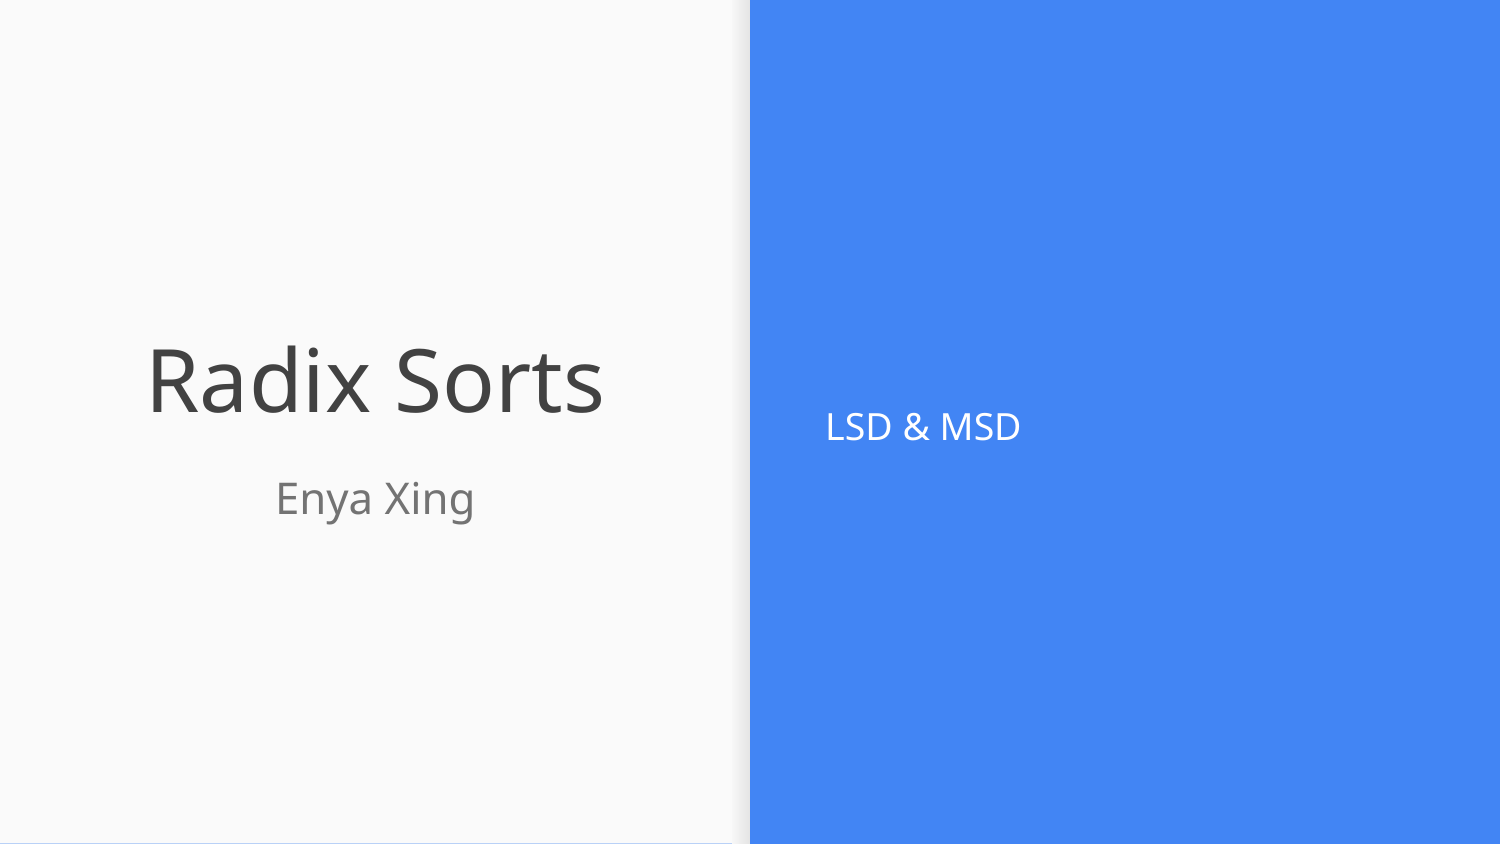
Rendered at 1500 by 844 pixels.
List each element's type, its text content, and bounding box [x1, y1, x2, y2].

subtitle Enya Xing [43, 455, 708, 659]
list LSD & MSD [810, 118, 1440, 725]
title Radix Sorts [43, 202, 708, 446]
